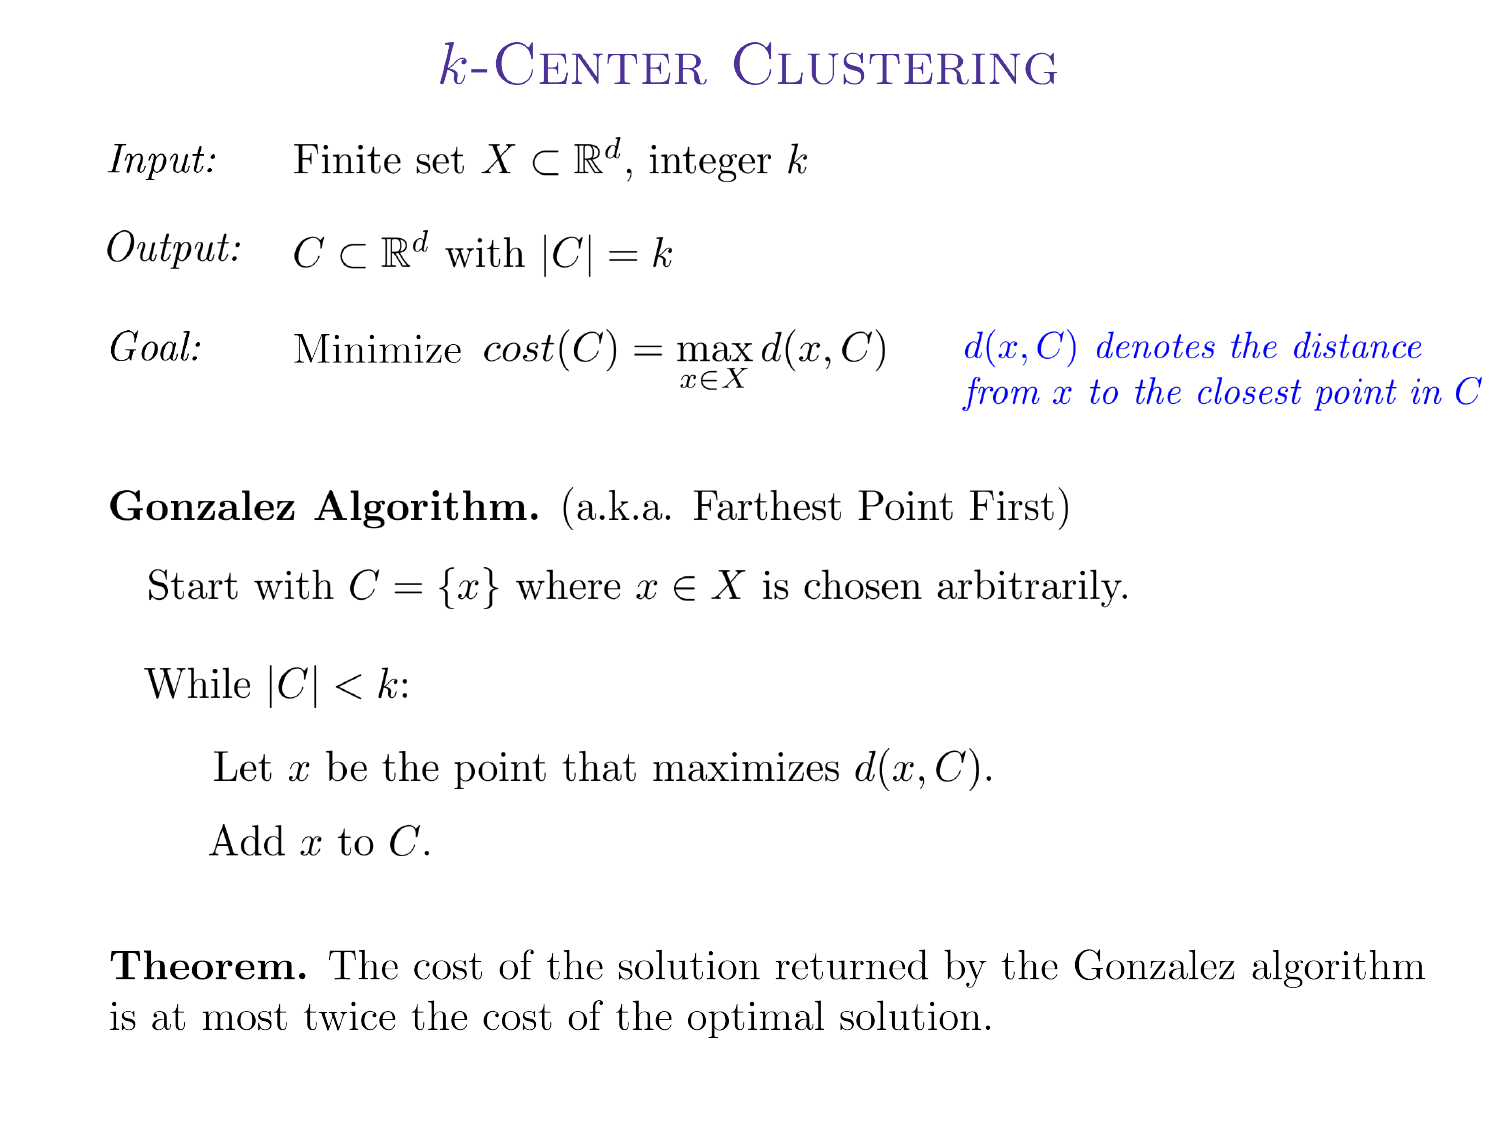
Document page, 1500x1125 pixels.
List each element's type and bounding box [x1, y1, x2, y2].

picture [109, 330, 201, 362]
picture [440, 42, 1057, 85]
picture [107, 230, 240, 269]
picture [484, 329, 886, 391]
picture [962, 328, 1482, 411]
picture [109, 949, 1425, 1038]
picture [294, 230, 672, 277]
text_box [109, 487, 1127, 857]
picture [294, 137, 807, 182]
picture [294, 333, 461, 364]
picture [107, 142, 215, 181]
